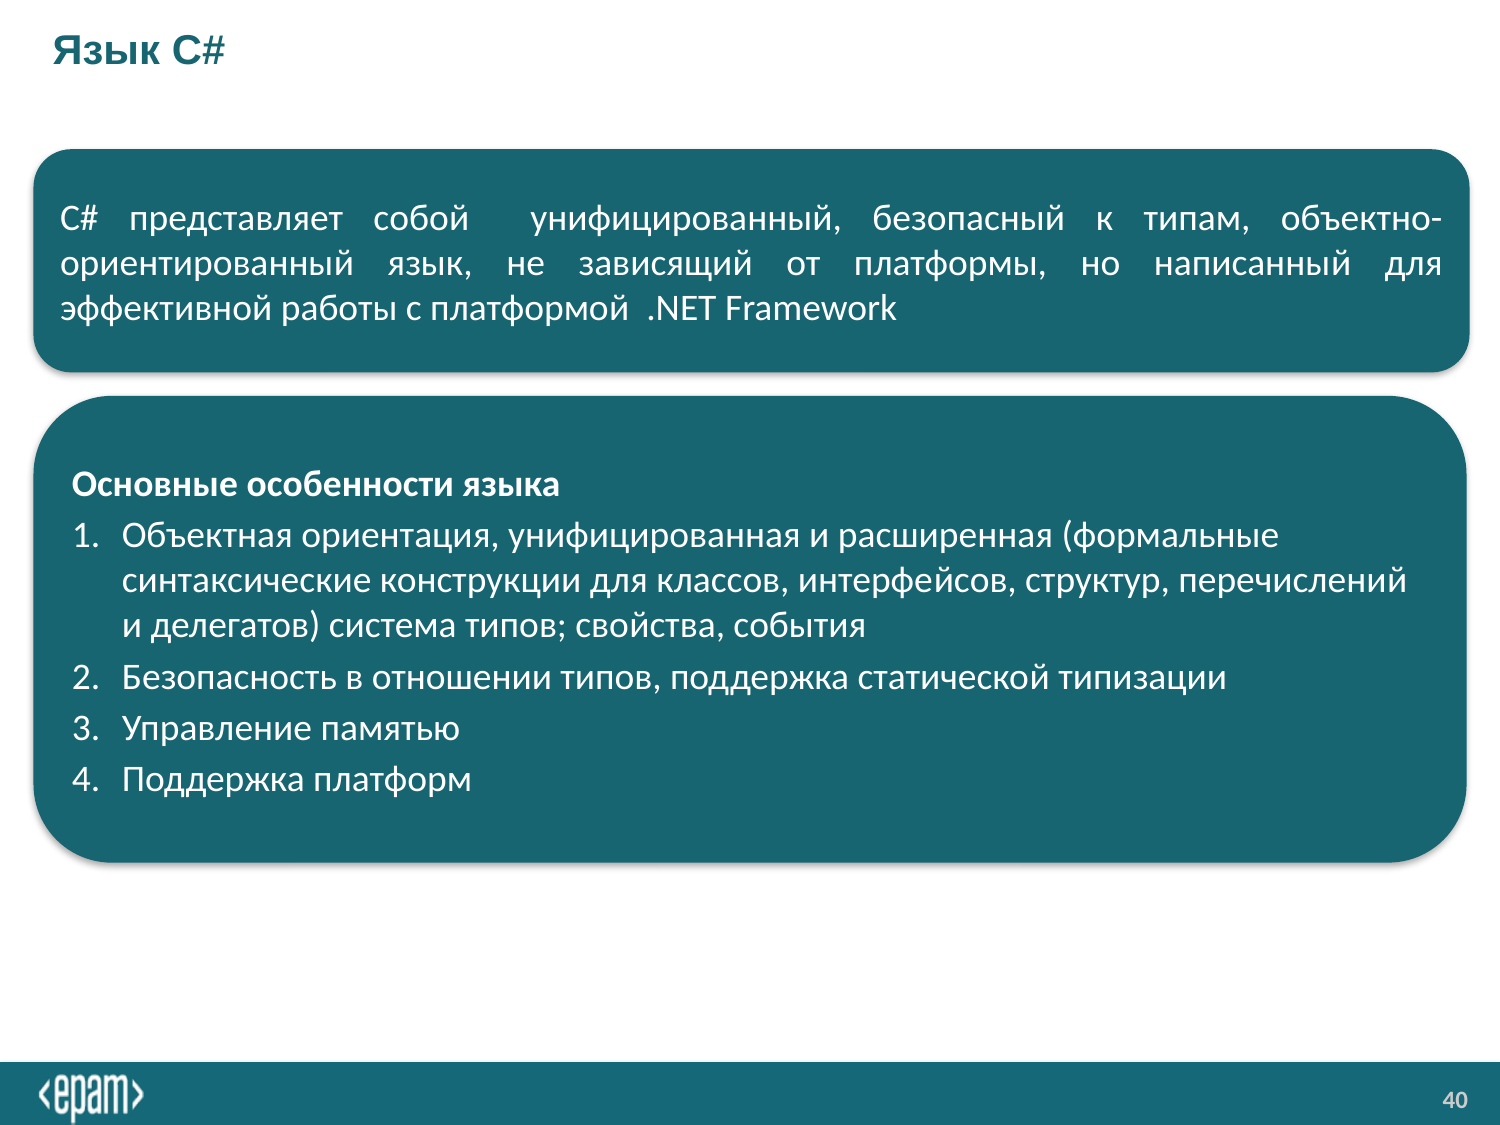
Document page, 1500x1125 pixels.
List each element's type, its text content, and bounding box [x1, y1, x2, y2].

text_box C# представляет собой унифицированный, безопасный к типам, объектно-ориентированный язык, не зависящий от платформы, но написанный для эффективной работы с платформой .NET Framework [33, 149, 1470, 373]
picture [38, 1074, 144, 1125]
text_box Основные особенности языка Объектная ориентация, унифицированная и расширенная (формальные синтаксические конструкции для классов, интерфейсов, структур, перечислений и делегатов) система типов; свойства, события Безопасность в отношении типов, поддержка статической типизации Управление памятью Поддержка платформ [33, 395, 1467, 863]
title Язык C# [0, 0, 1500, 95]
